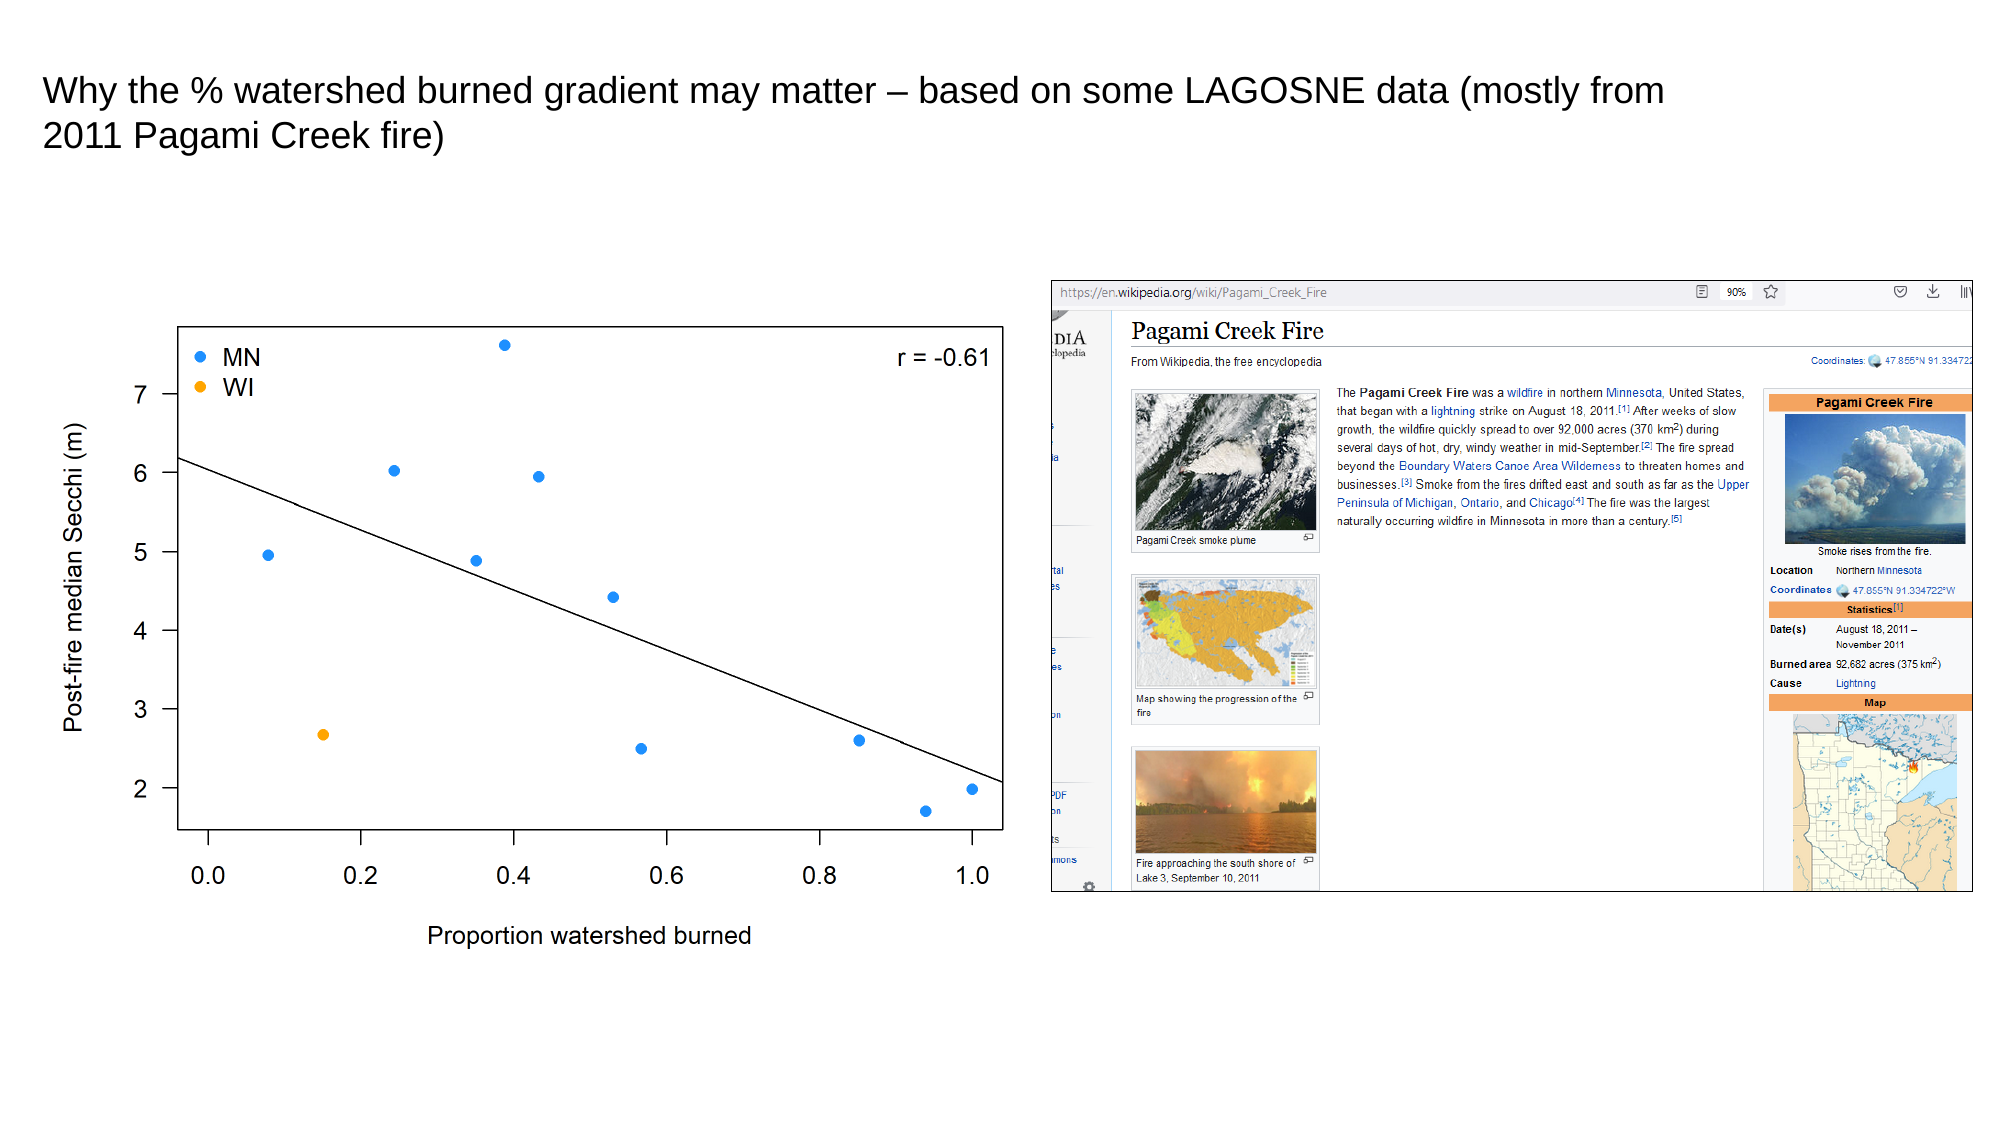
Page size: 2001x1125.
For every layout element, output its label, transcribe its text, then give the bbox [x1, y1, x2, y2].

text_box Why the % watershed burned gradient may matter – based on some LAGOSNE data (mostly from 2011 Pagami Creek fire) [27, 59, 1749, 164]
picture [27, 266, 1973, 980]
